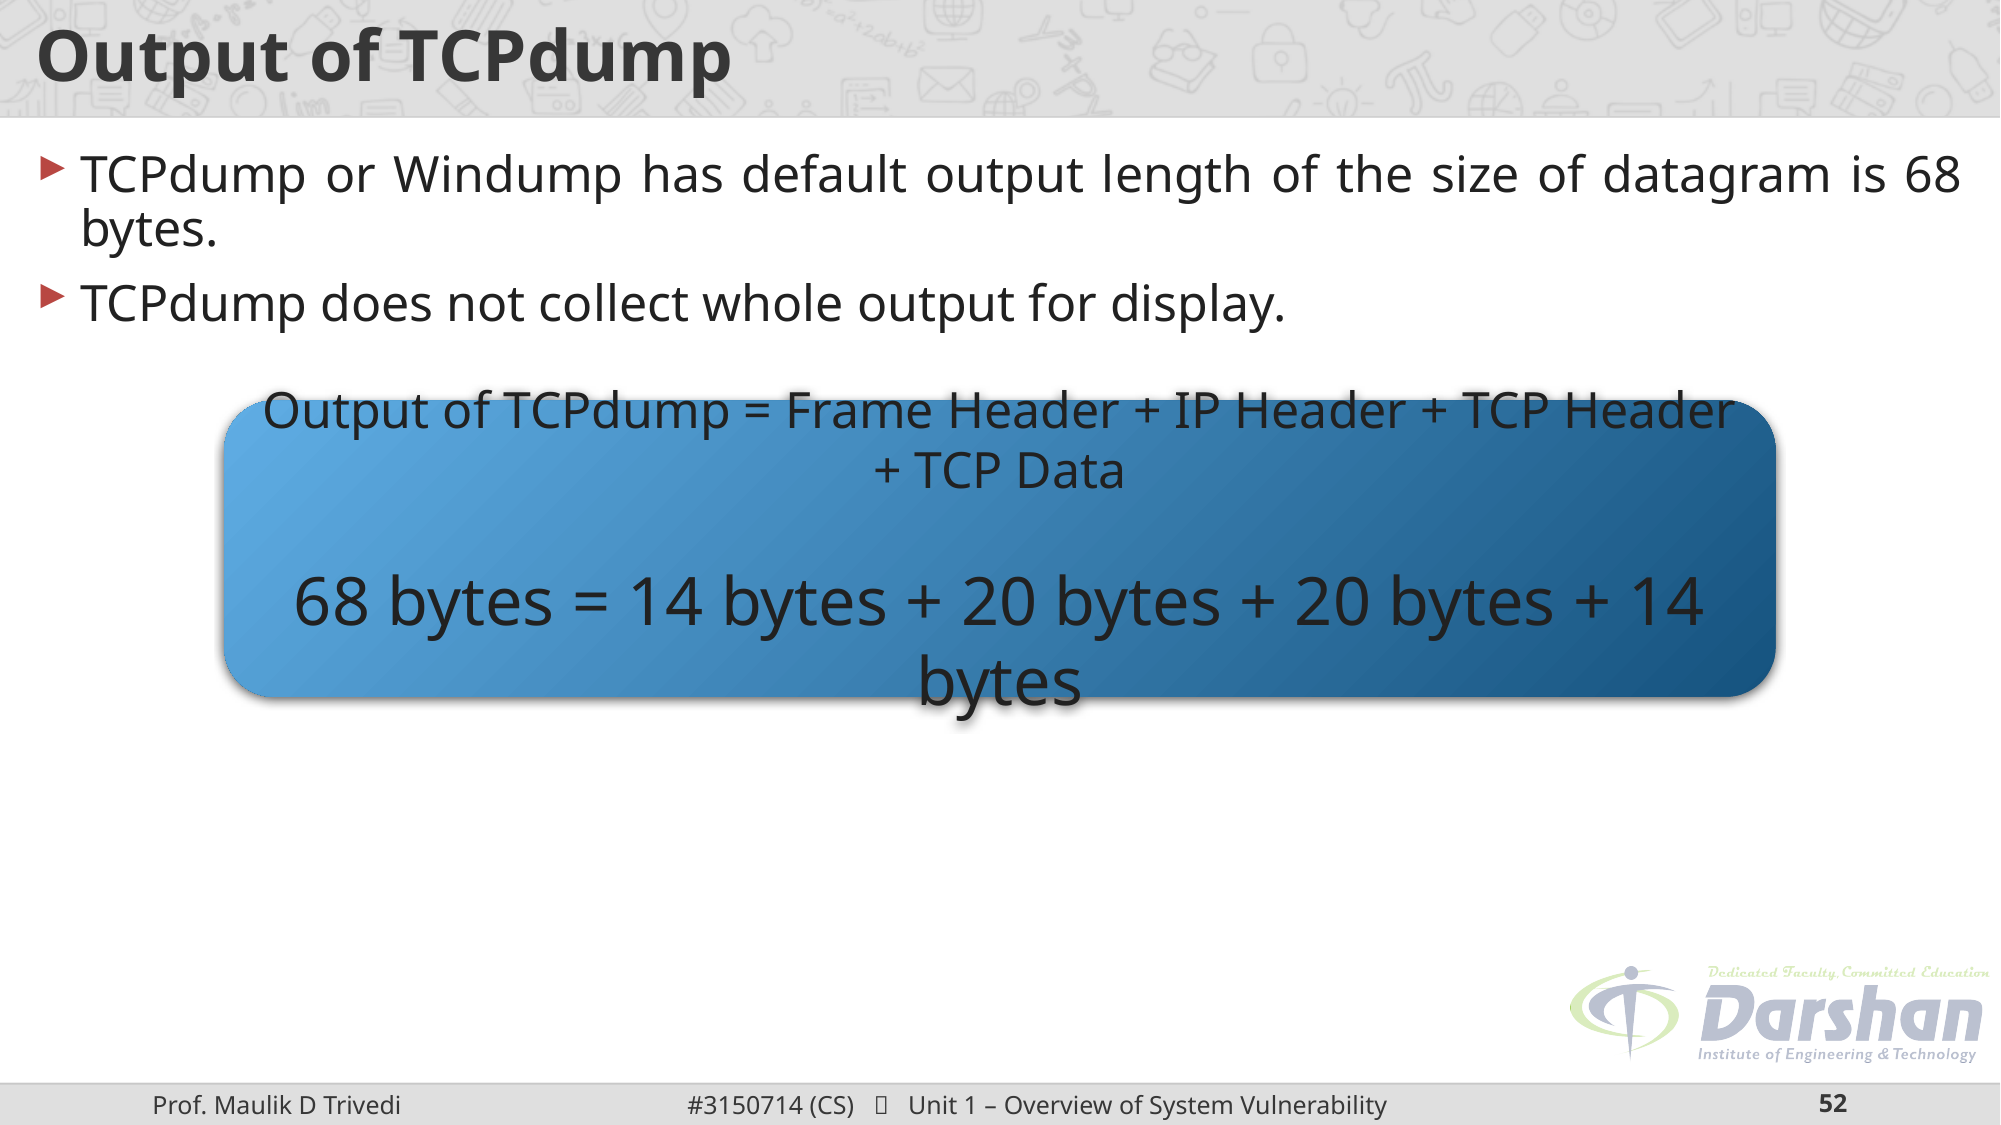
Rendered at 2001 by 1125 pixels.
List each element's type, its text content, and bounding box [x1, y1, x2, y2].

text_box Output of TCPdump = Frame Header + IP Header + TCP Header + TCP Data 68 bytes = 14 bytes + 20 bytes + 20 bytes + 14 bytes [224, 400, 1776, 697]
list TCPdump or Windump has default output length of the size of datagram is 68 bytes. TCPdump does not collect whole output for display. [21, 141, 1979, 1059]
title Output of TCPdump [0, 0, 2000, 117]
